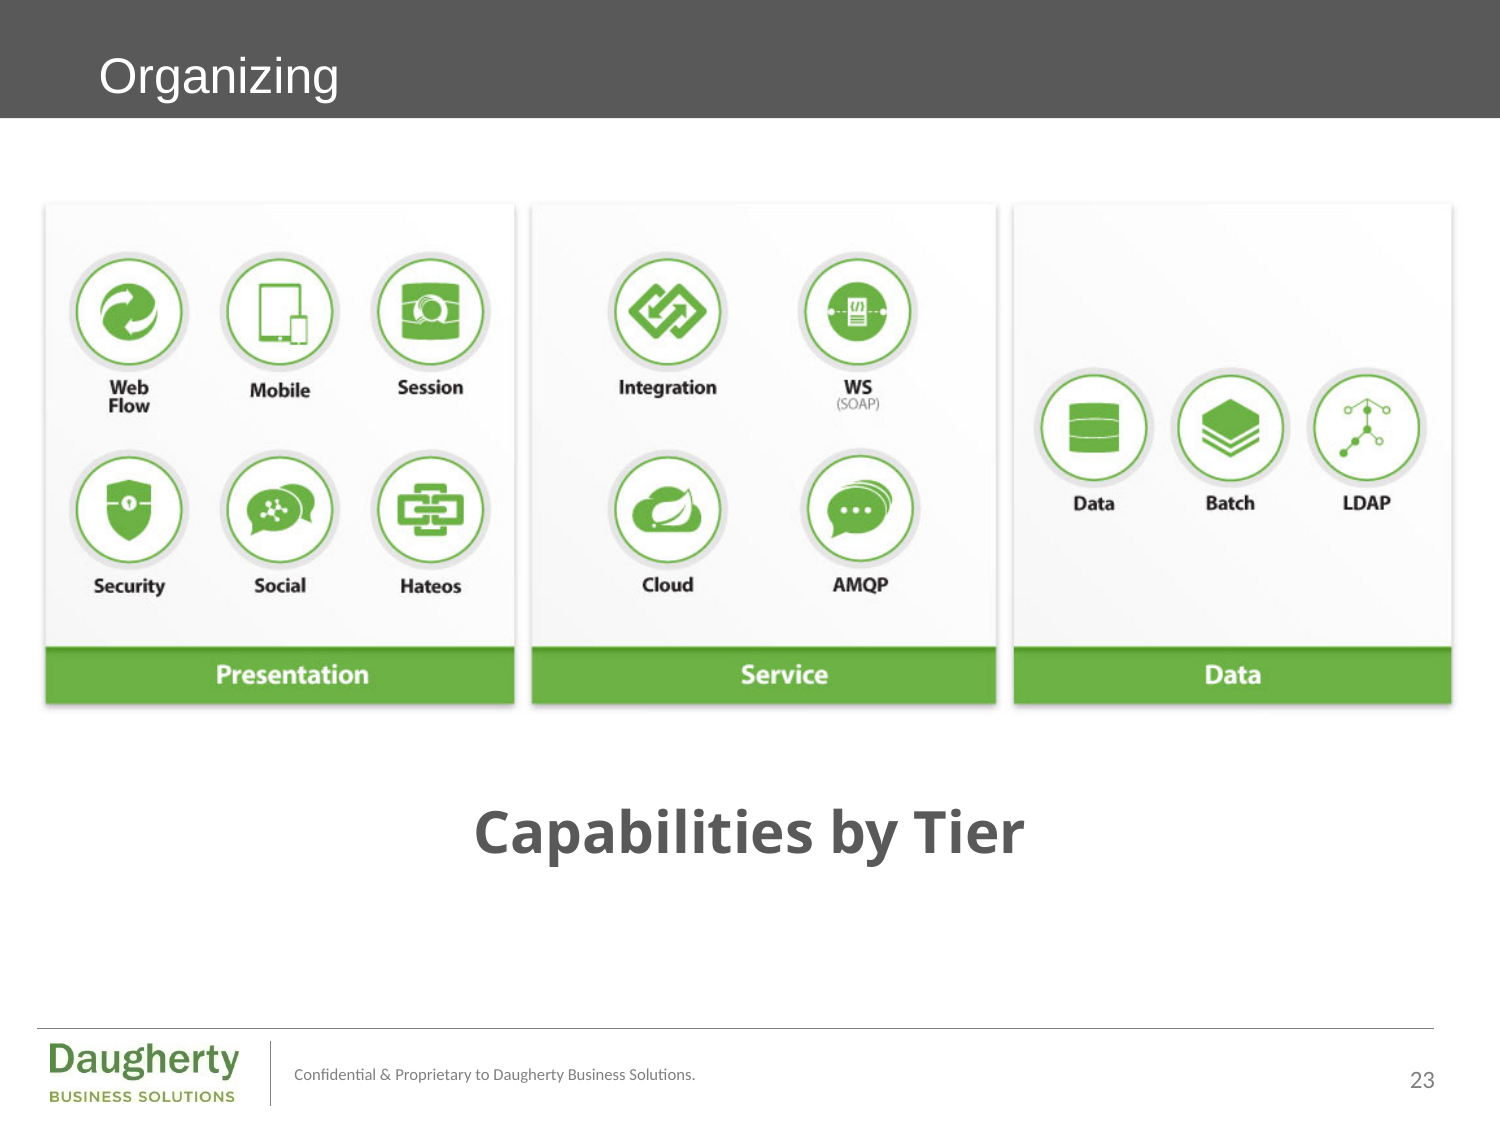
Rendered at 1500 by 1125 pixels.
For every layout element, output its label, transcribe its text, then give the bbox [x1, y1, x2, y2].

picture [37, 197, 1463, 715]
text_box Capabilities by Tier [450, 783, 1050, 878]
title Organizing [75, 31, 1425, 129]
picture [50, 1043, 239, 1102]
